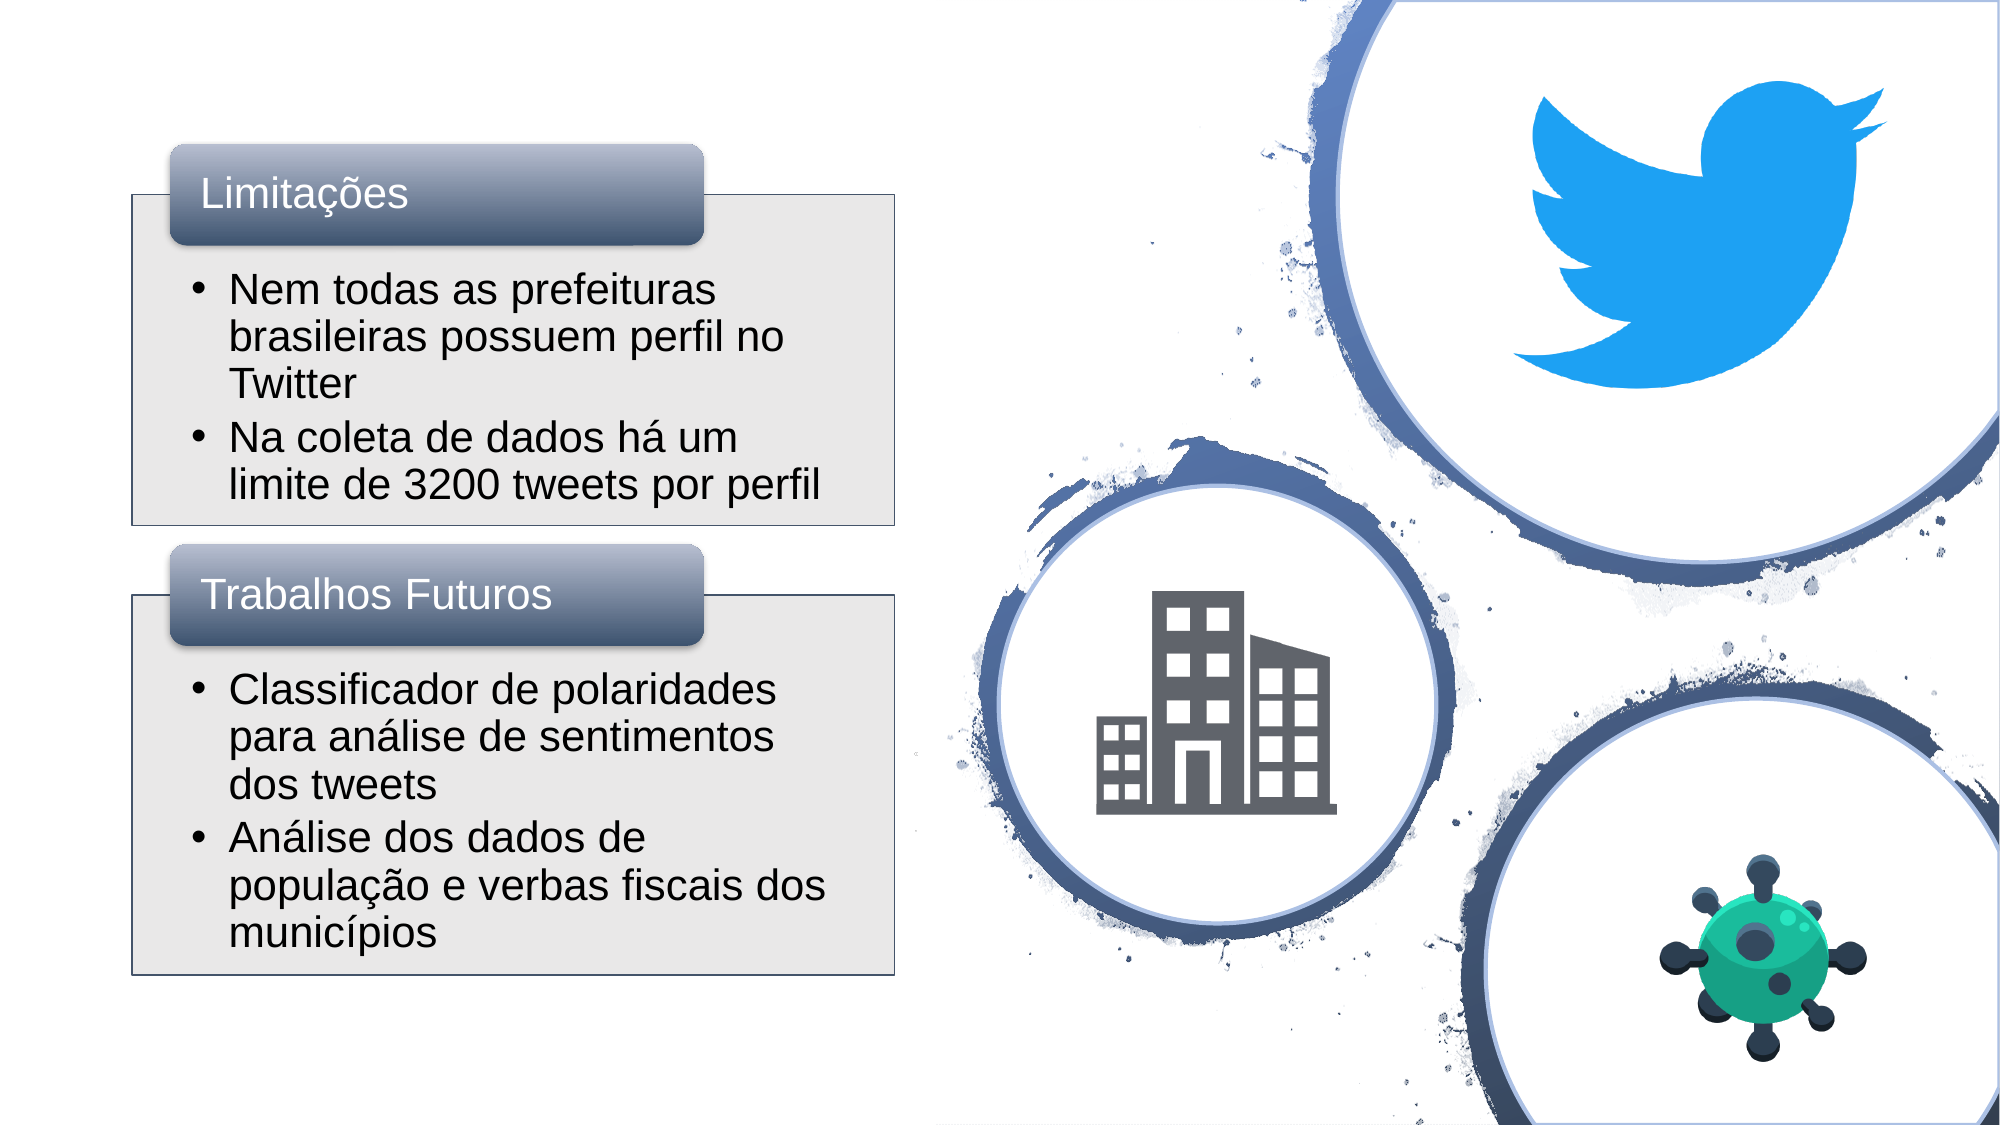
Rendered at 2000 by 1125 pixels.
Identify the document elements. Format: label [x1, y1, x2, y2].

text_box [131, 124, 895, 995]
picture [0, 0, 2000, 1125]
